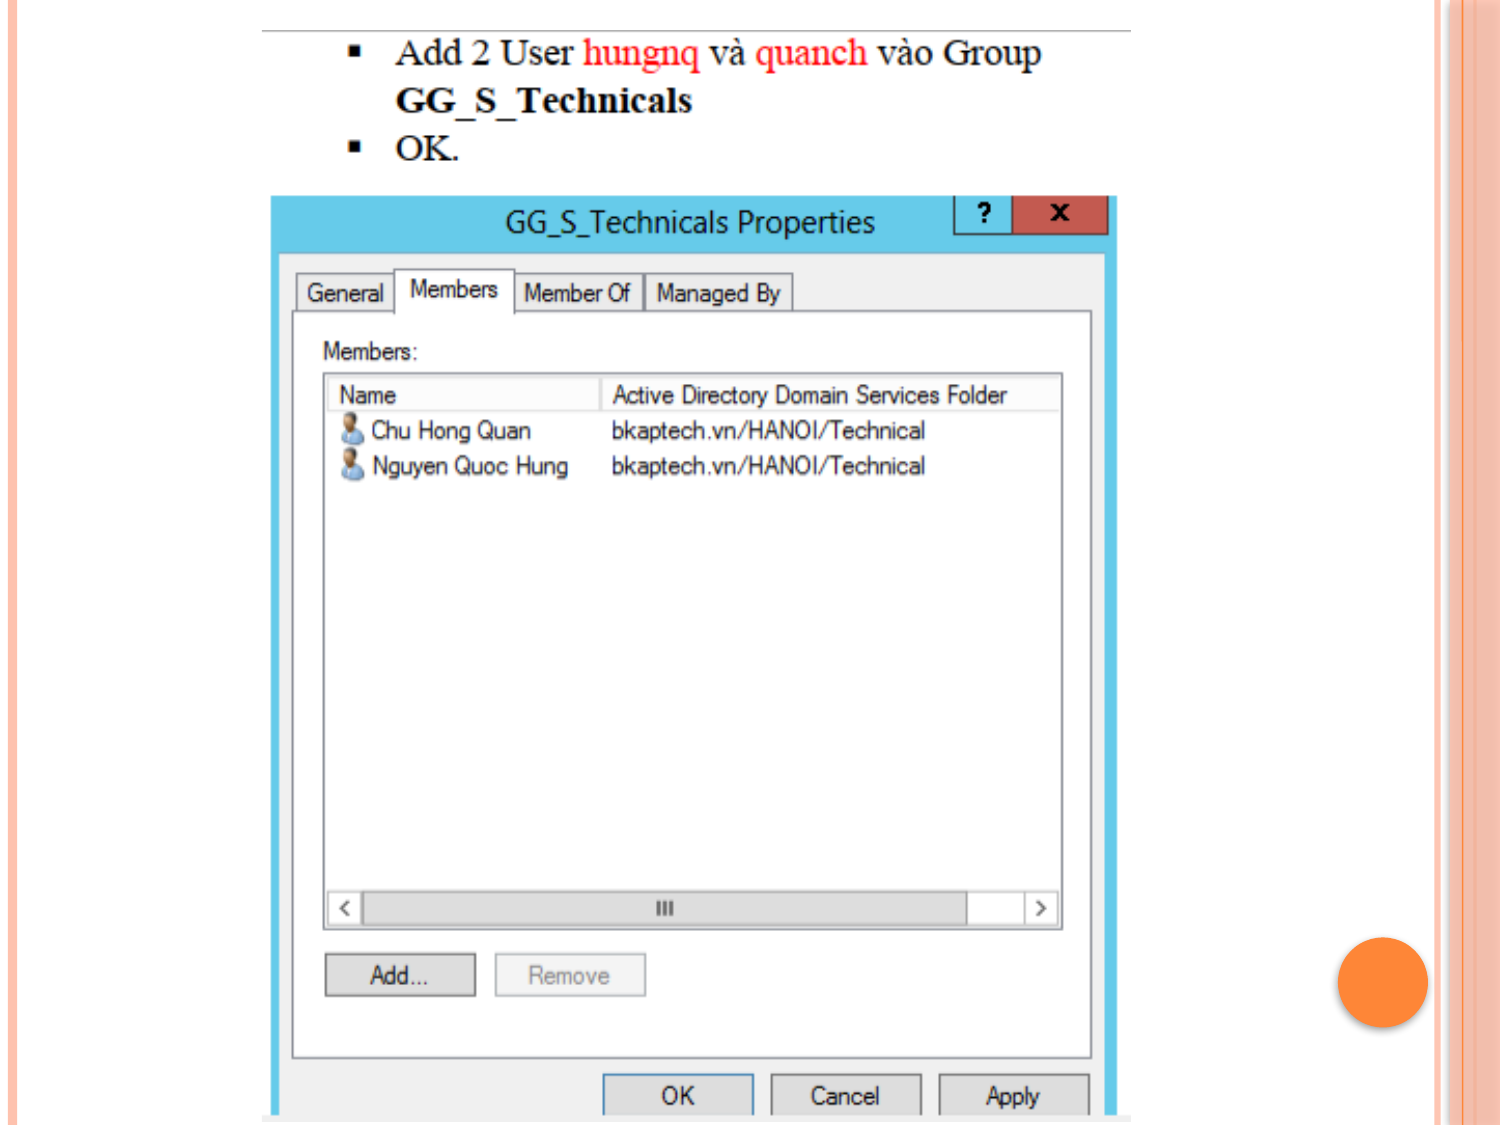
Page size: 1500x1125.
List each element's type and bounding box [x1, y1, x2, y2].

picture [261, 30, 1132, 1122]
